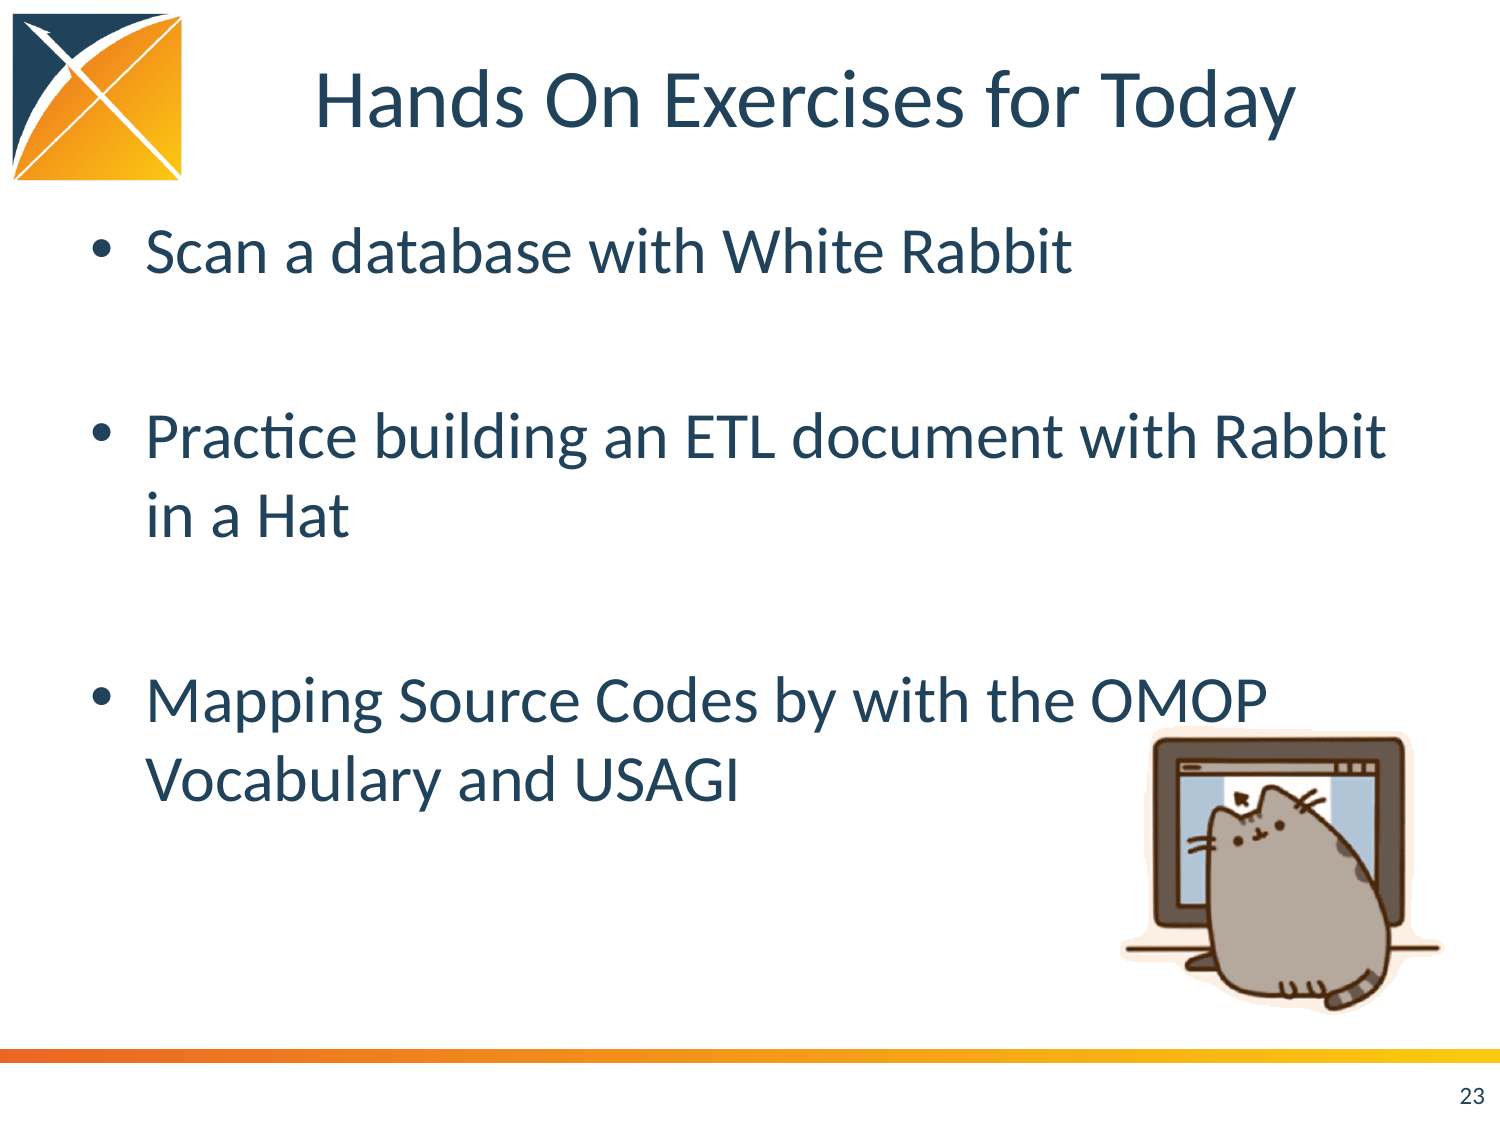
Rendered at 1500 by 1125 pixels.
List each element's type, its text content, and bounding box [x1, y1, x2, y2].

list Scan a database with White Rabbit Practice building an ETL document with Rabbit in a Hat Mapping Source Codes by with the OMOP Vocabulary and USAGI [75, 200, 1425, 825]
title Hands On Exercises for Today [187, 24, 1425, 163]
picture [1085, 673, 1478, 1066]
slide_number 23 [1149, 1065, 1500, 1125]
picture [0, 0, 206, 200]
